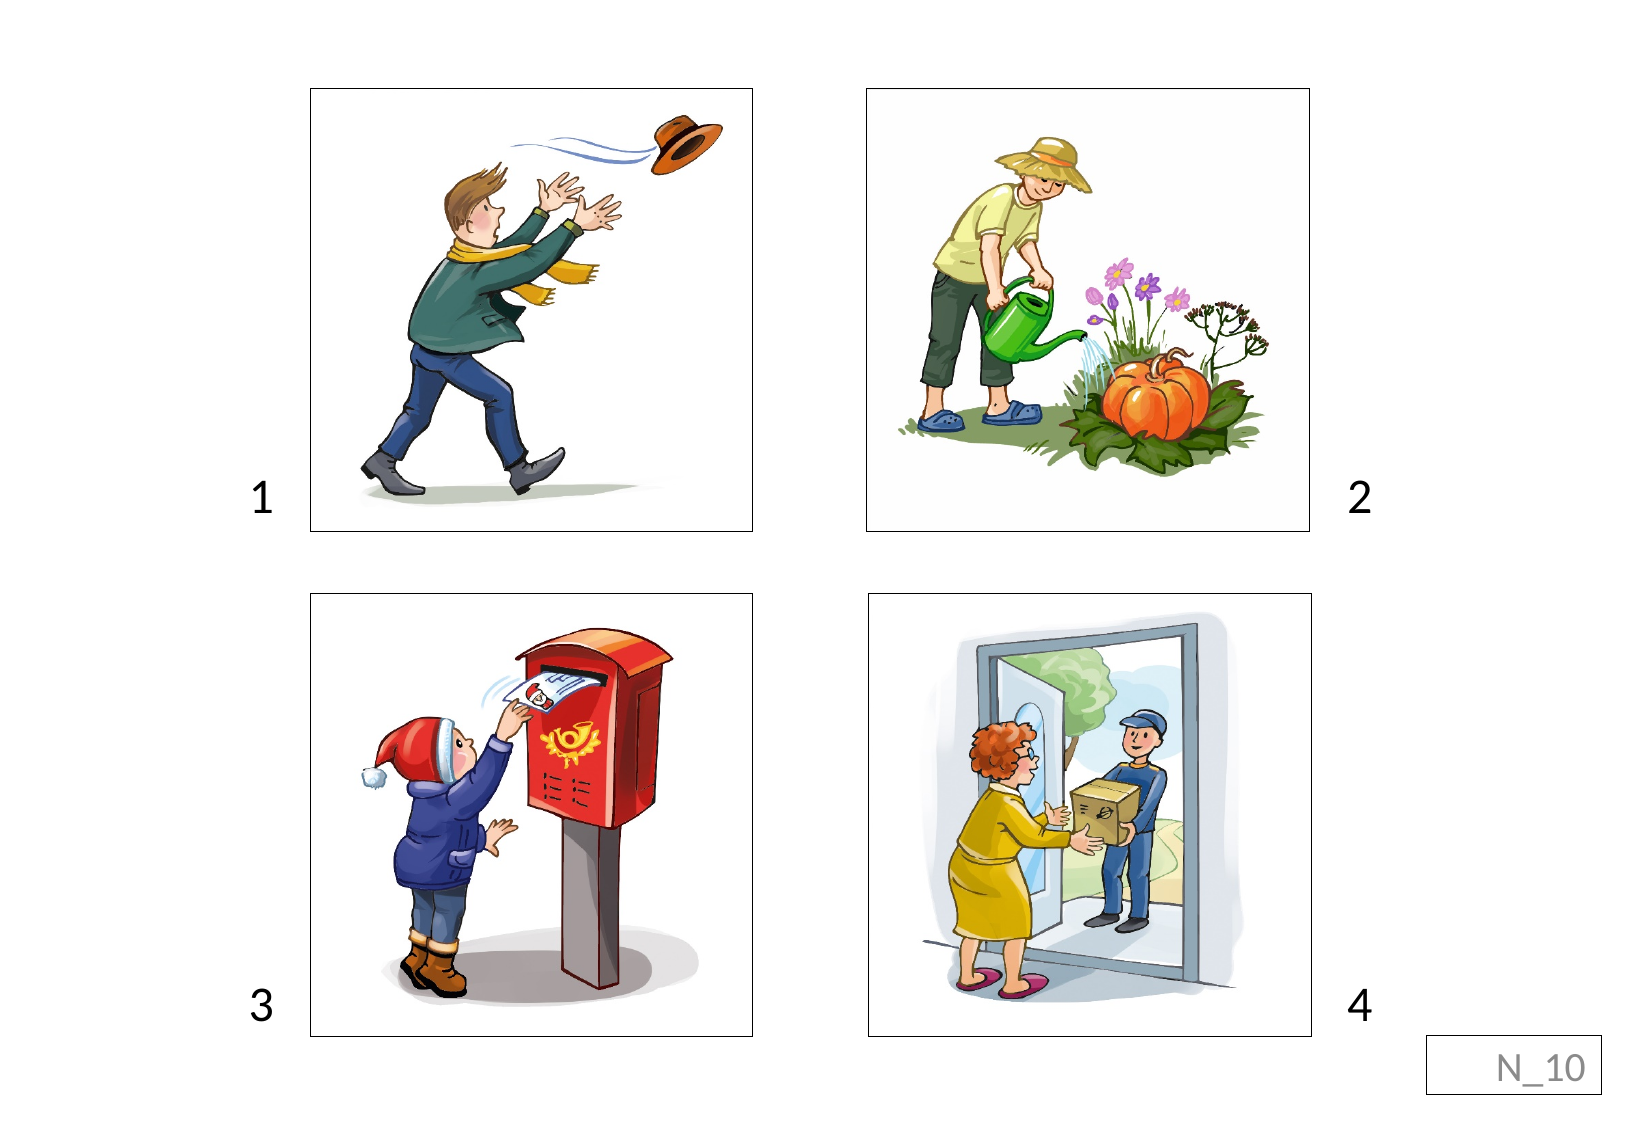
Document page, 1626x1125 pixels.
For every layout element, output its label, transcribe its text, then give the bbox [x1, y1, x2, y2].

picture [866, 88, 1311, 532]
slide_number N_9 [1426, 1035, 1602, 1095]
picture [309, 593, 754, 1037]
picture [868, 593, 1312, 1037]
picture [309, 88, 754, 532]
